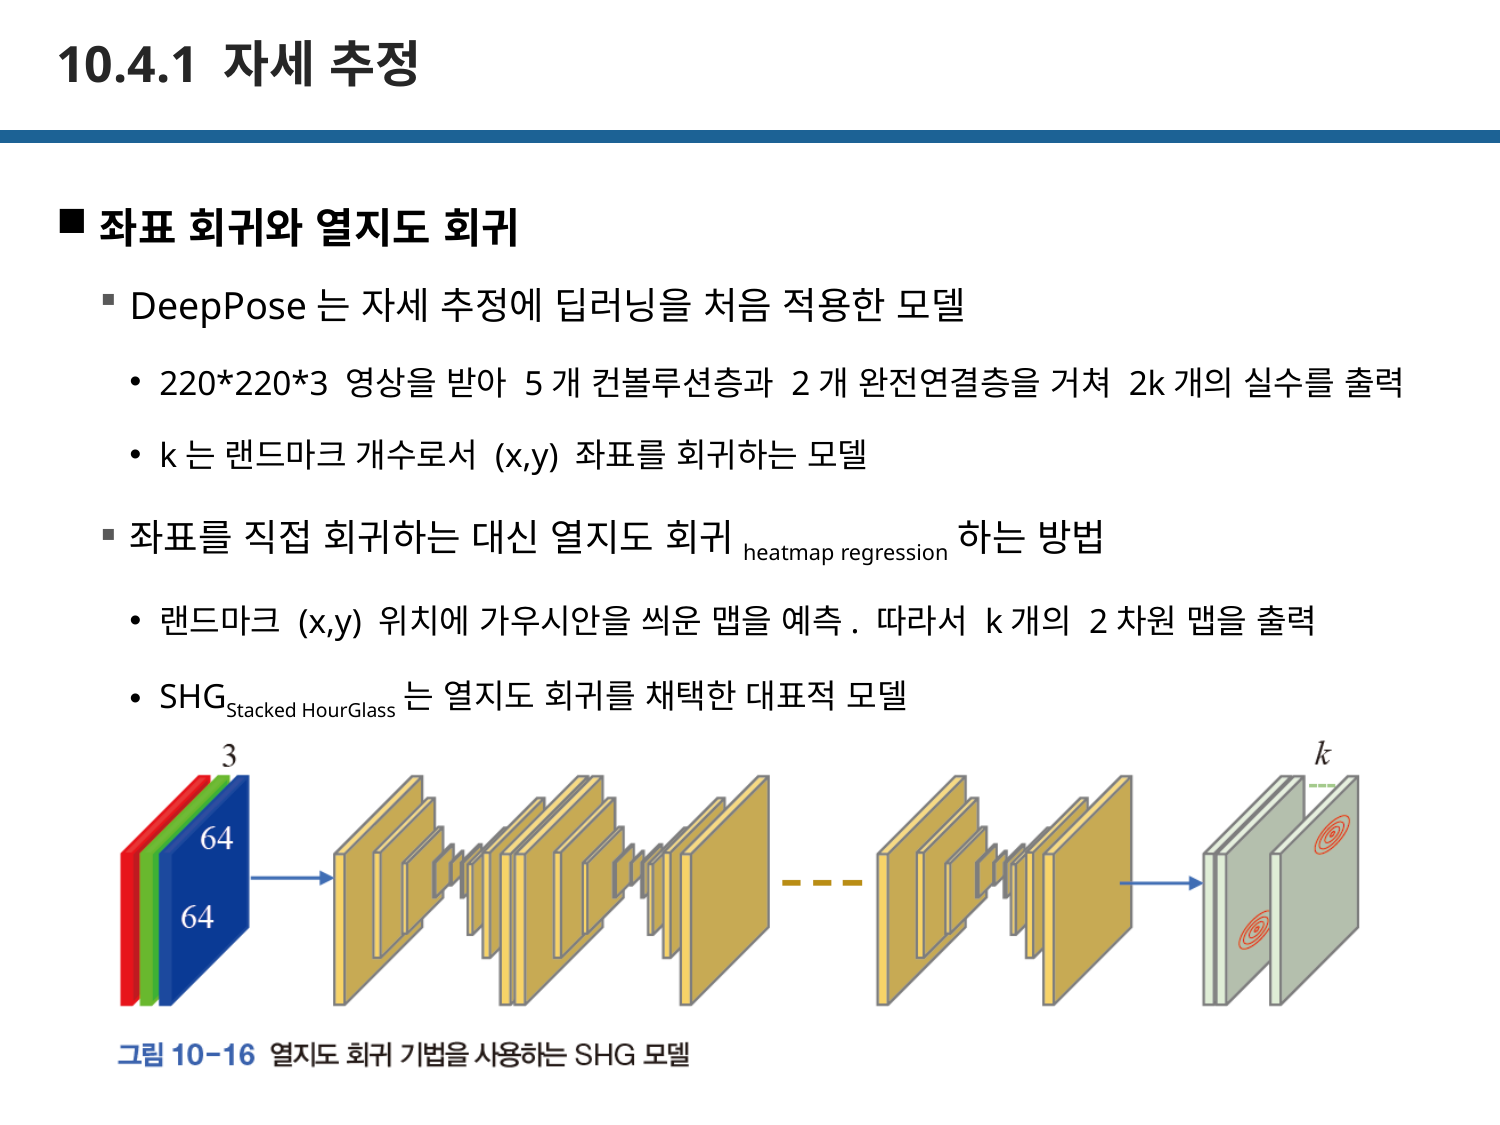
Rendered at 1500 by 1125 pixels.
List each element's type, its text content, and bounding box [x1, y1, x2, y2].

picture [111, 736, 1365, 1071]
title 10.4.1 자세 추정 [41, 17, 1282, 108]
list 좌표 회귀와 열지도 회귀 DeepPose는 자세 추정에 딥러닝을 처음 적용한 모델 220*220*3 영상을 받아 5개 컨볼루션층과 2개 완전연결층을 거쳐 2k개의 실수를 출력 k는 랜드마크 개수로서 (x,y) 좌표를 회귀하는 모델 좌표를 직접 회귀하는 대신 열지도 회귀heatmap regression하는 방법 랜드마크 (x,y) 위치에 가우시안을 씌운 맵을 예측. 따라서 k개의 2차원 맵을 출력 SHGStacked HourGlass는 열지도 회귀를 채택한 대표적 모델 [41, 169, 1459, 1067]
